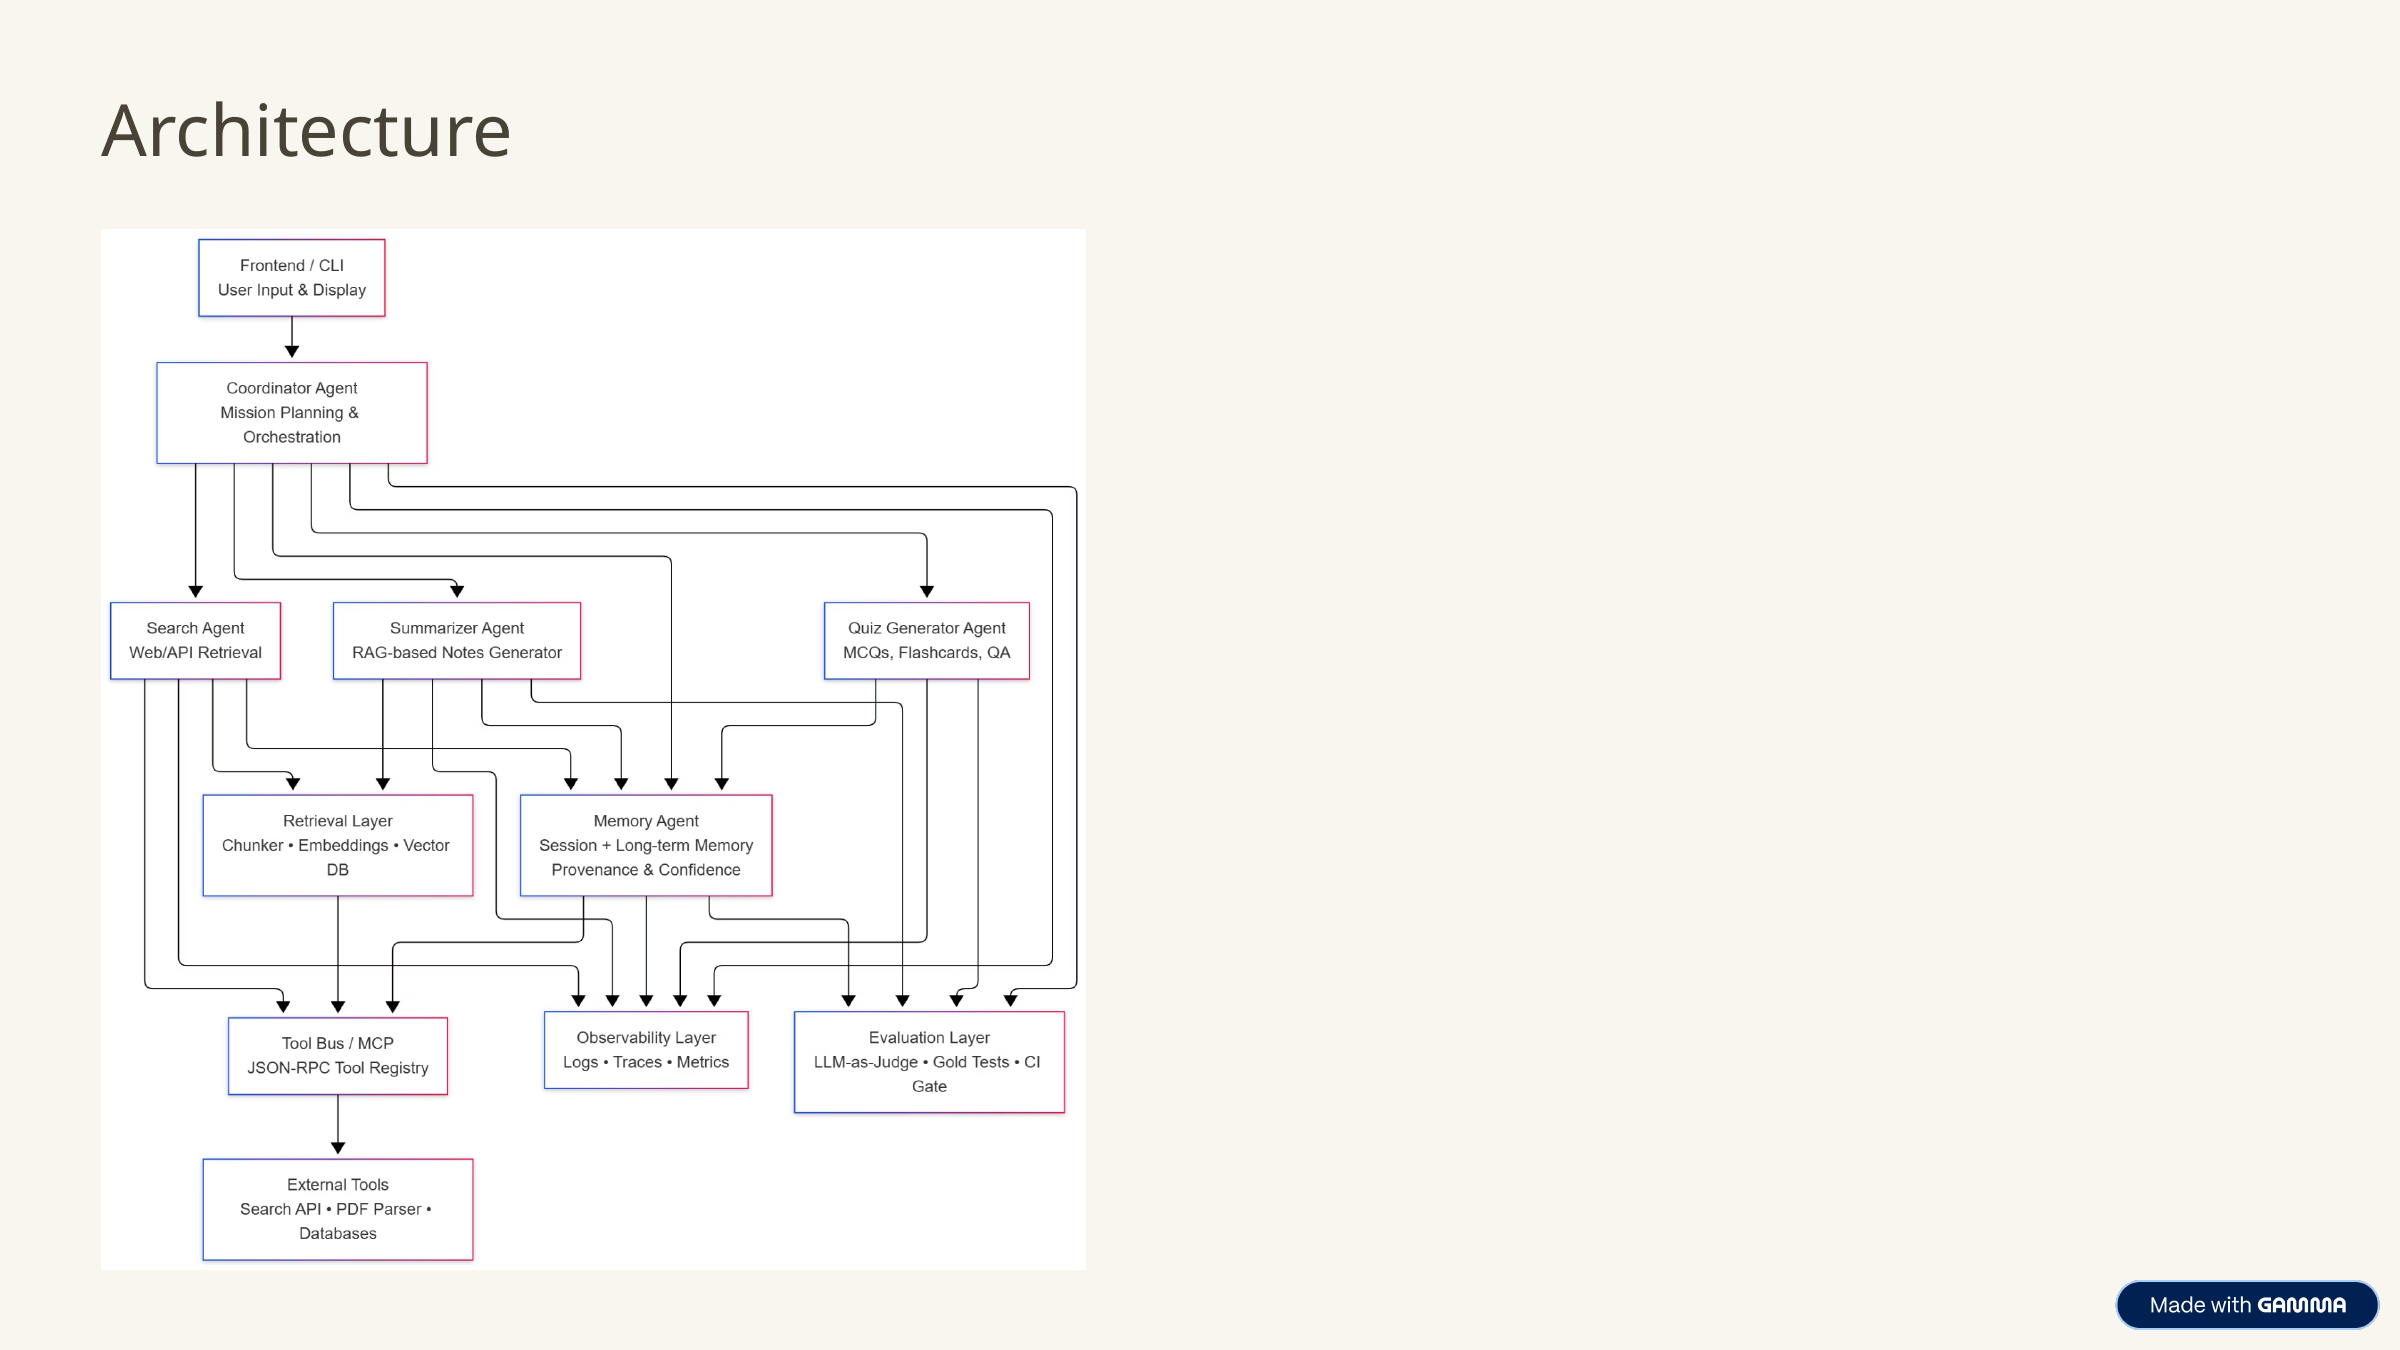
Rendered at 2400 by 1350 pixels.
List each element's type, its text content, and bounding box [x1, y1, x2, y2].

picture [101, 229, 1086, 1270]
picture [2106, 1271, 2389, 1339]
text_box Architecture [101, 80, 830, 172]
